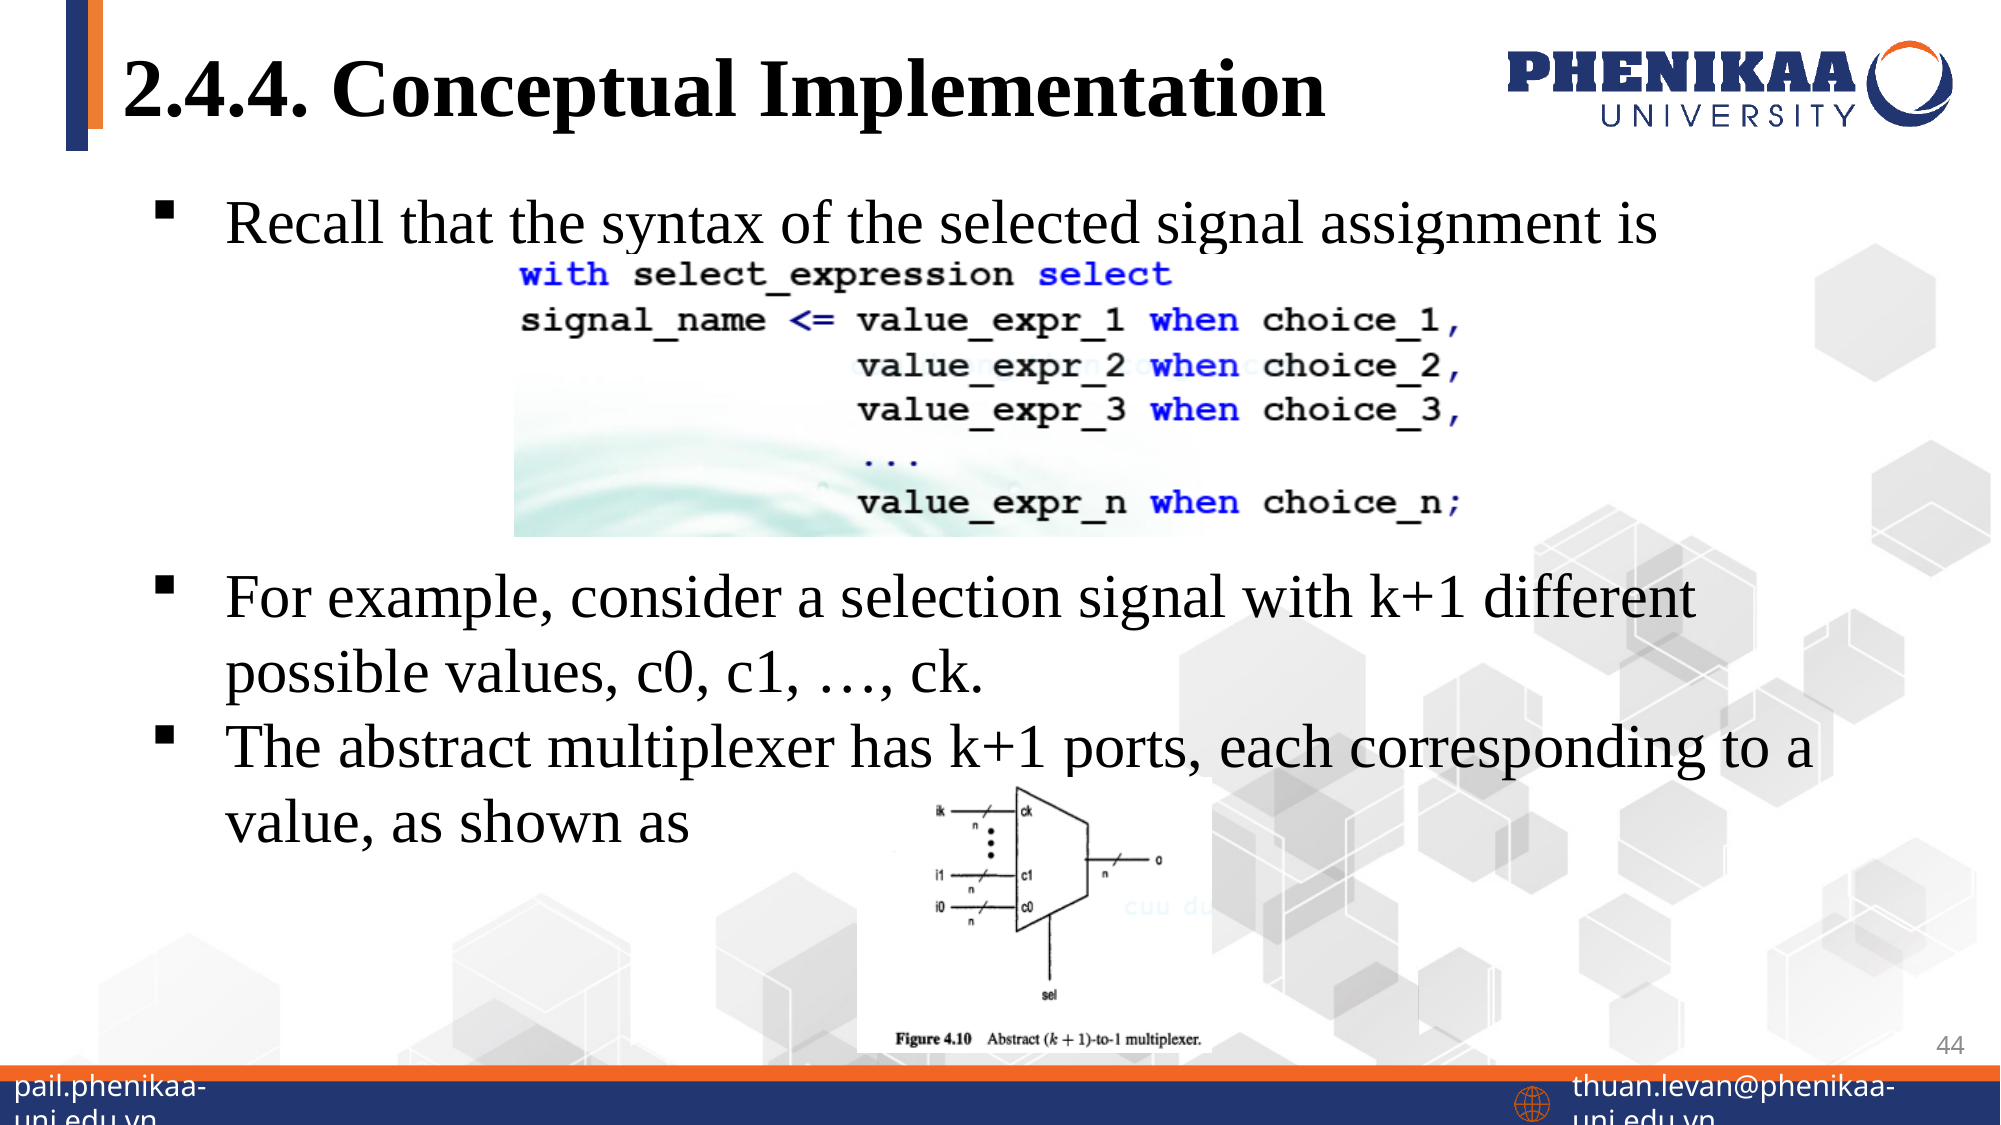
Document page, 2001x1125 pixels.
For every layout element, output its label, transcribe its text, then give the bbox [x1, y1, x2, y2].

text_box Recall that the syntax of the selected signal assignment is For example, consider a selection signal with k+1 different possible values, c0, c1, …, ck. The abstract multiplexer has k+1 ports, each corresponding to a value, as shown as [135, 173, 1933, 863]
picture [0, 0, 2000, 1065]
title 2.4.4. Conceptual Implementation [107, 37, 1948, 128]
slide_number 44 [1529, 1016, 1980, 1077]
